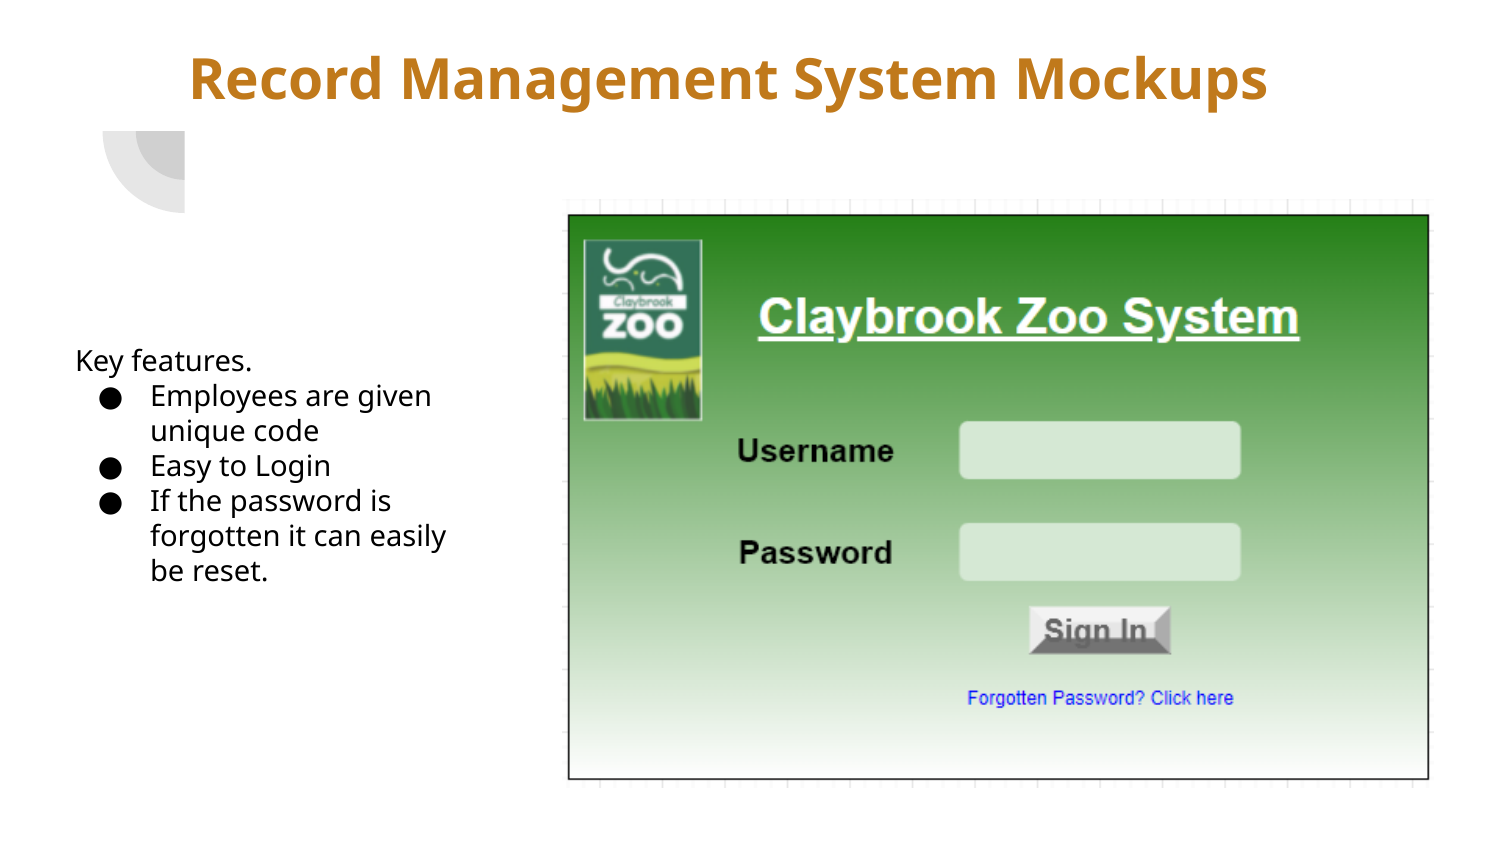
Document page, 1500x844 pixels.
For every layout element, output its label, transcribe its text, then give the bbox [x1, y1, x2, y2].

text_box Key features. Employees are given unique code Easy to Login If the password is forgotten it can easily be reset. [59, 327, 484, 603]
picture [561, 199, 1435, 788]
title Record Management System Mockups [173, 23, 1327, 188]
